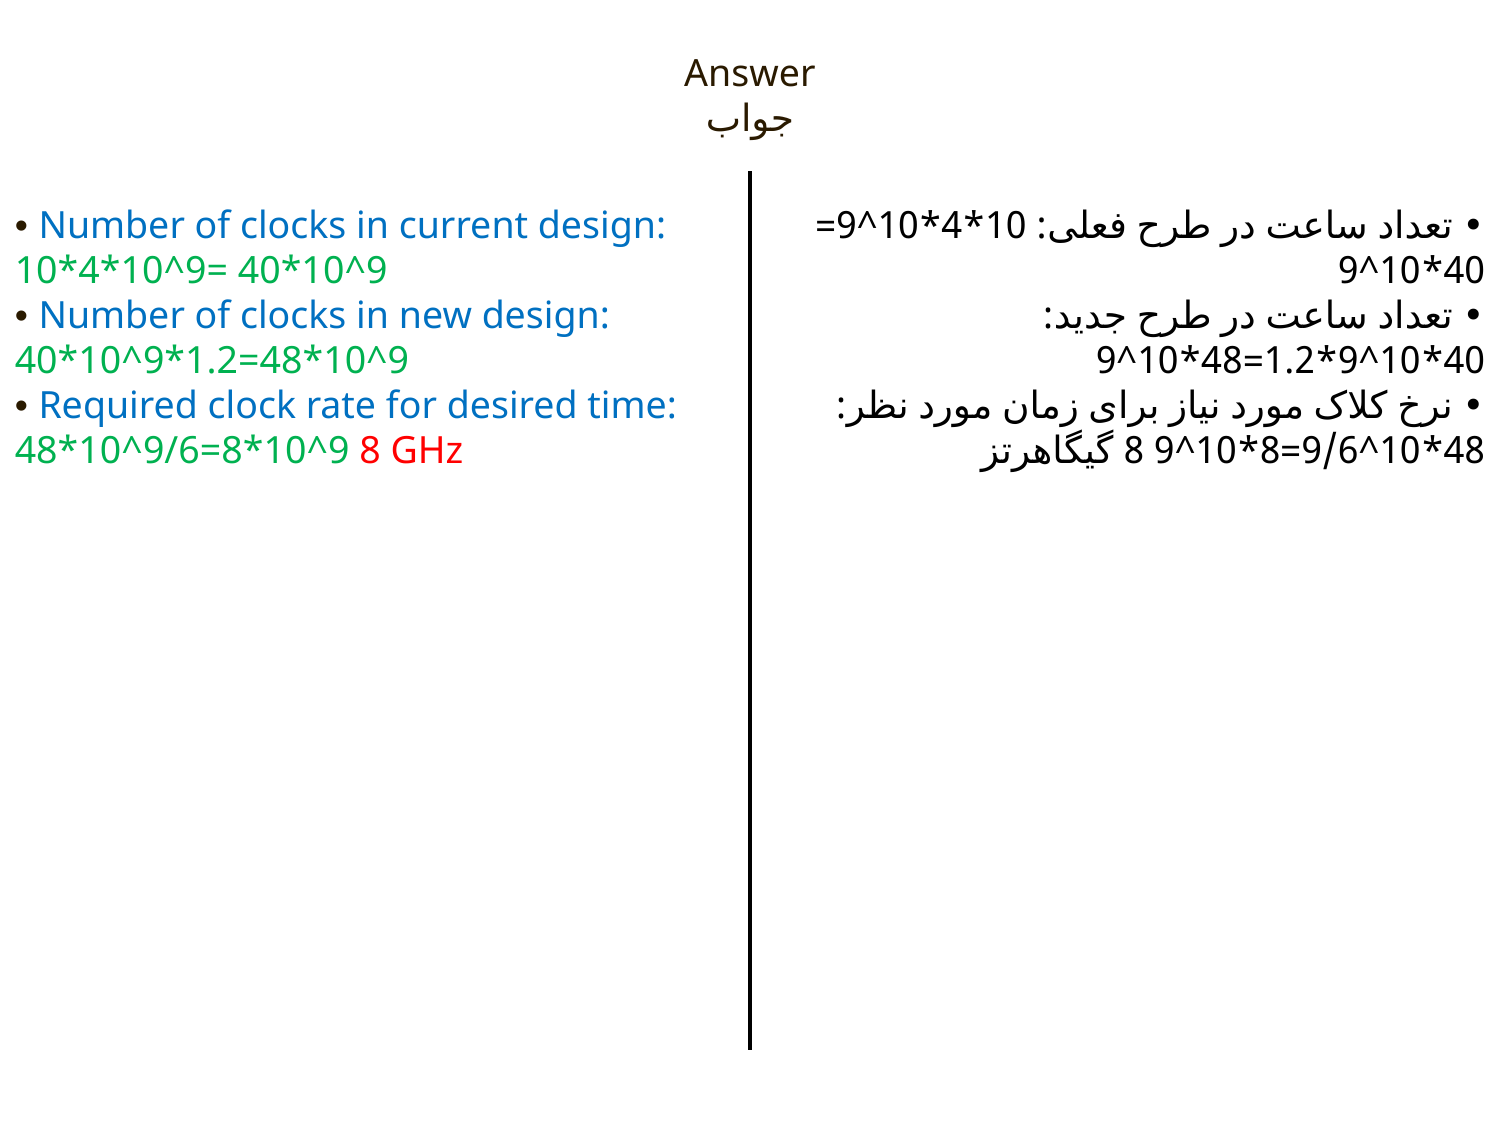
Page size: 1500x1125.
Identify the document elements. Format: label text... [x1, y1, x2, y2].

text_box Answer جواب [0, 41, 1500, 146]
text_box • تعداد ساعت در طرح فعلی: 10*4*10^9= 40*10^9 • تعداد ساعت در طرح جدید: 40*10^9*1.2=48*10^9 • نرخ کلاک مورد نیاز برای زمان مورد نظر: 48*10^9/6=8*10^9 8 گیگاهرتز [751, 193, 1500, 478]
text_box • Number of clocks in current design: 10*4*10^9= 40*10^9 • Number of clocks in new design: 40*10^9*1.2=48*10^9 • Required clock rate for desired time: 48*10^9/6=8*10^9 8 GHz [0, 193, 749, 478]
